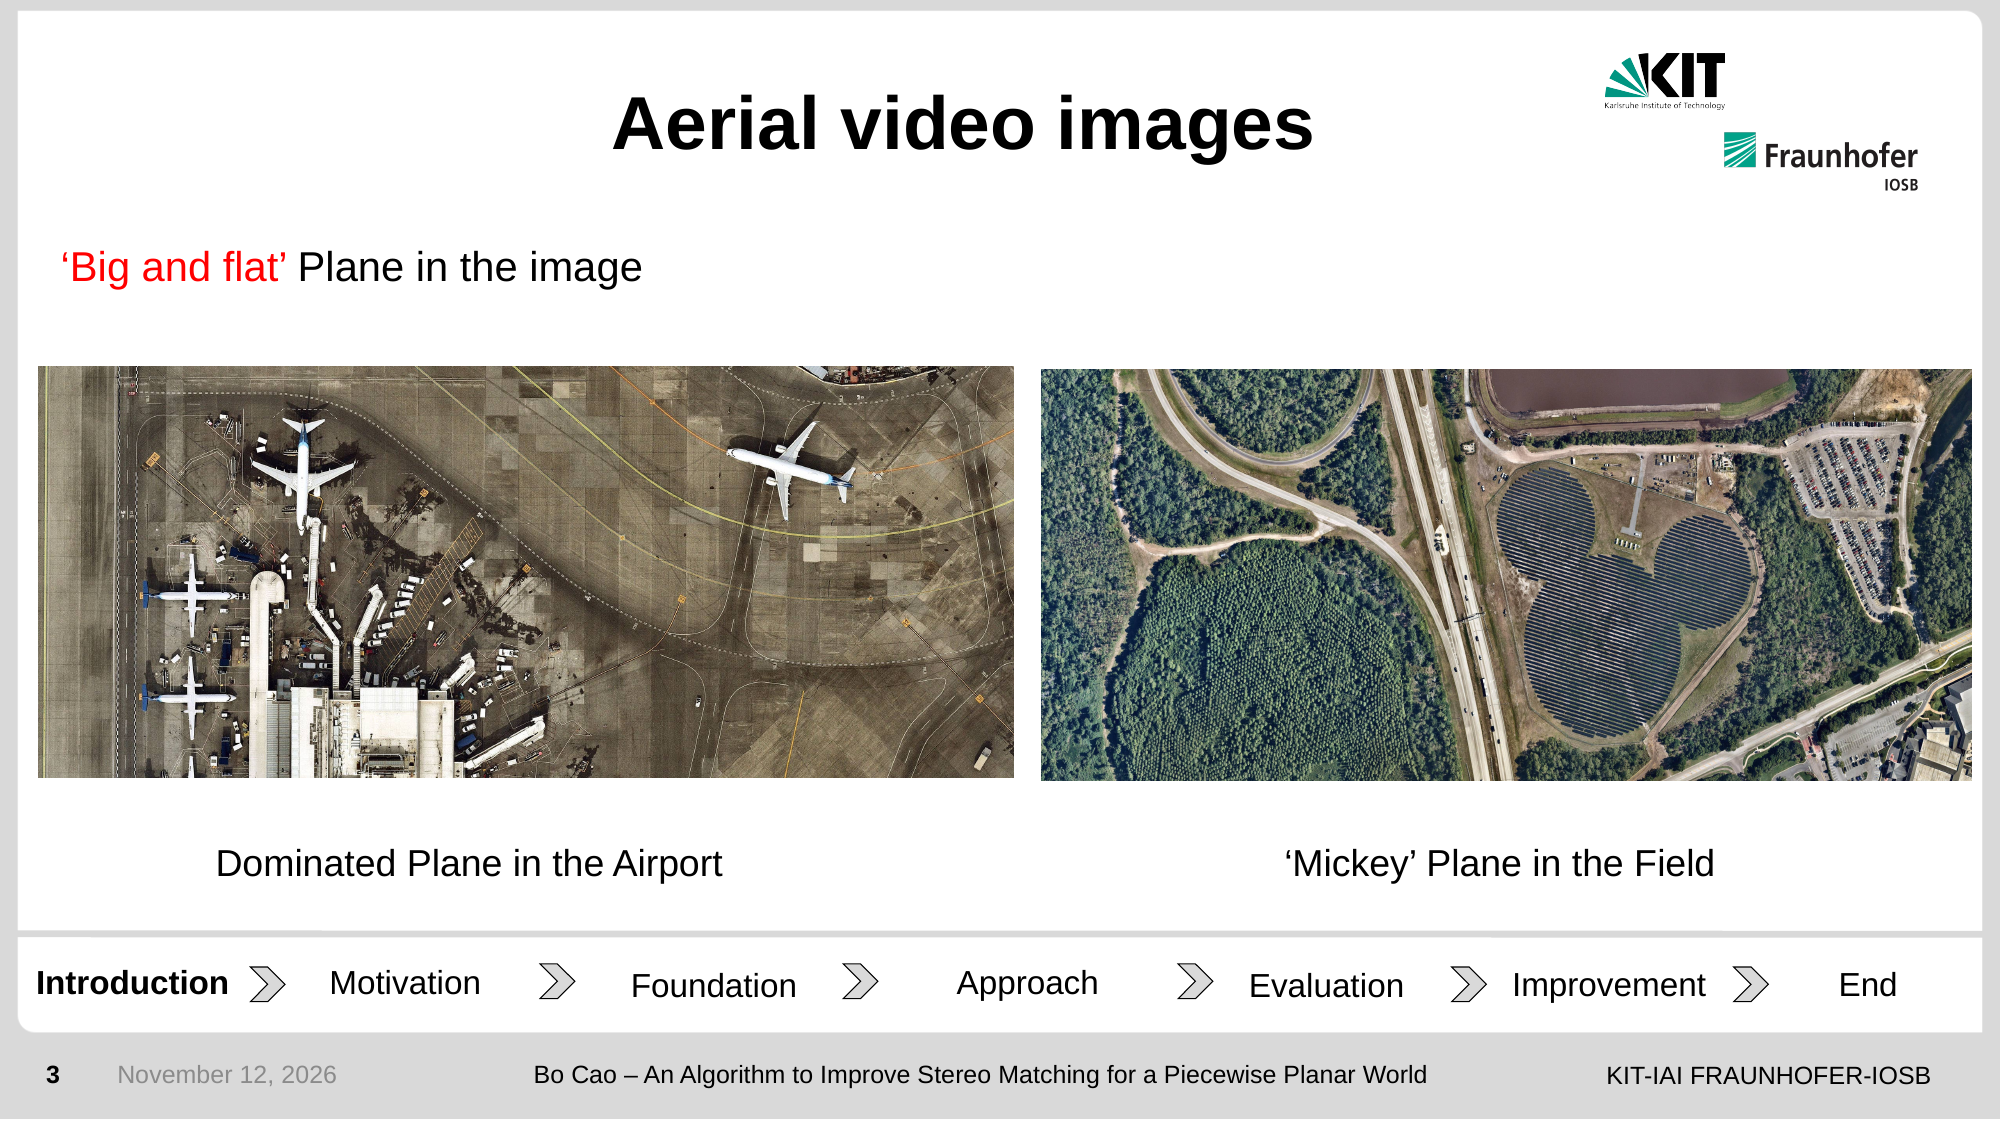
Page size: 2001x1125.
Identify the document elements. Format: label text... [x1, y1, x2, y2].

title Aerial video images [59, 62, 1869, 166]
picture [0, 0, 2000, 1119]
slide_number 3 [45, 1058, 118, 1119]
text_box Dominated Plane in the Airport [200, 832, 789, 892]
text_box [7, 933, 1993, 1013]
text_box ‘Mickey’ Plane in the Field [1269, 831, 1769, 892]
text_box ‘Big and flat’ Plane in the image [45, 232, 760, 297]
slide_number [118, 1058, 397, 1119]
